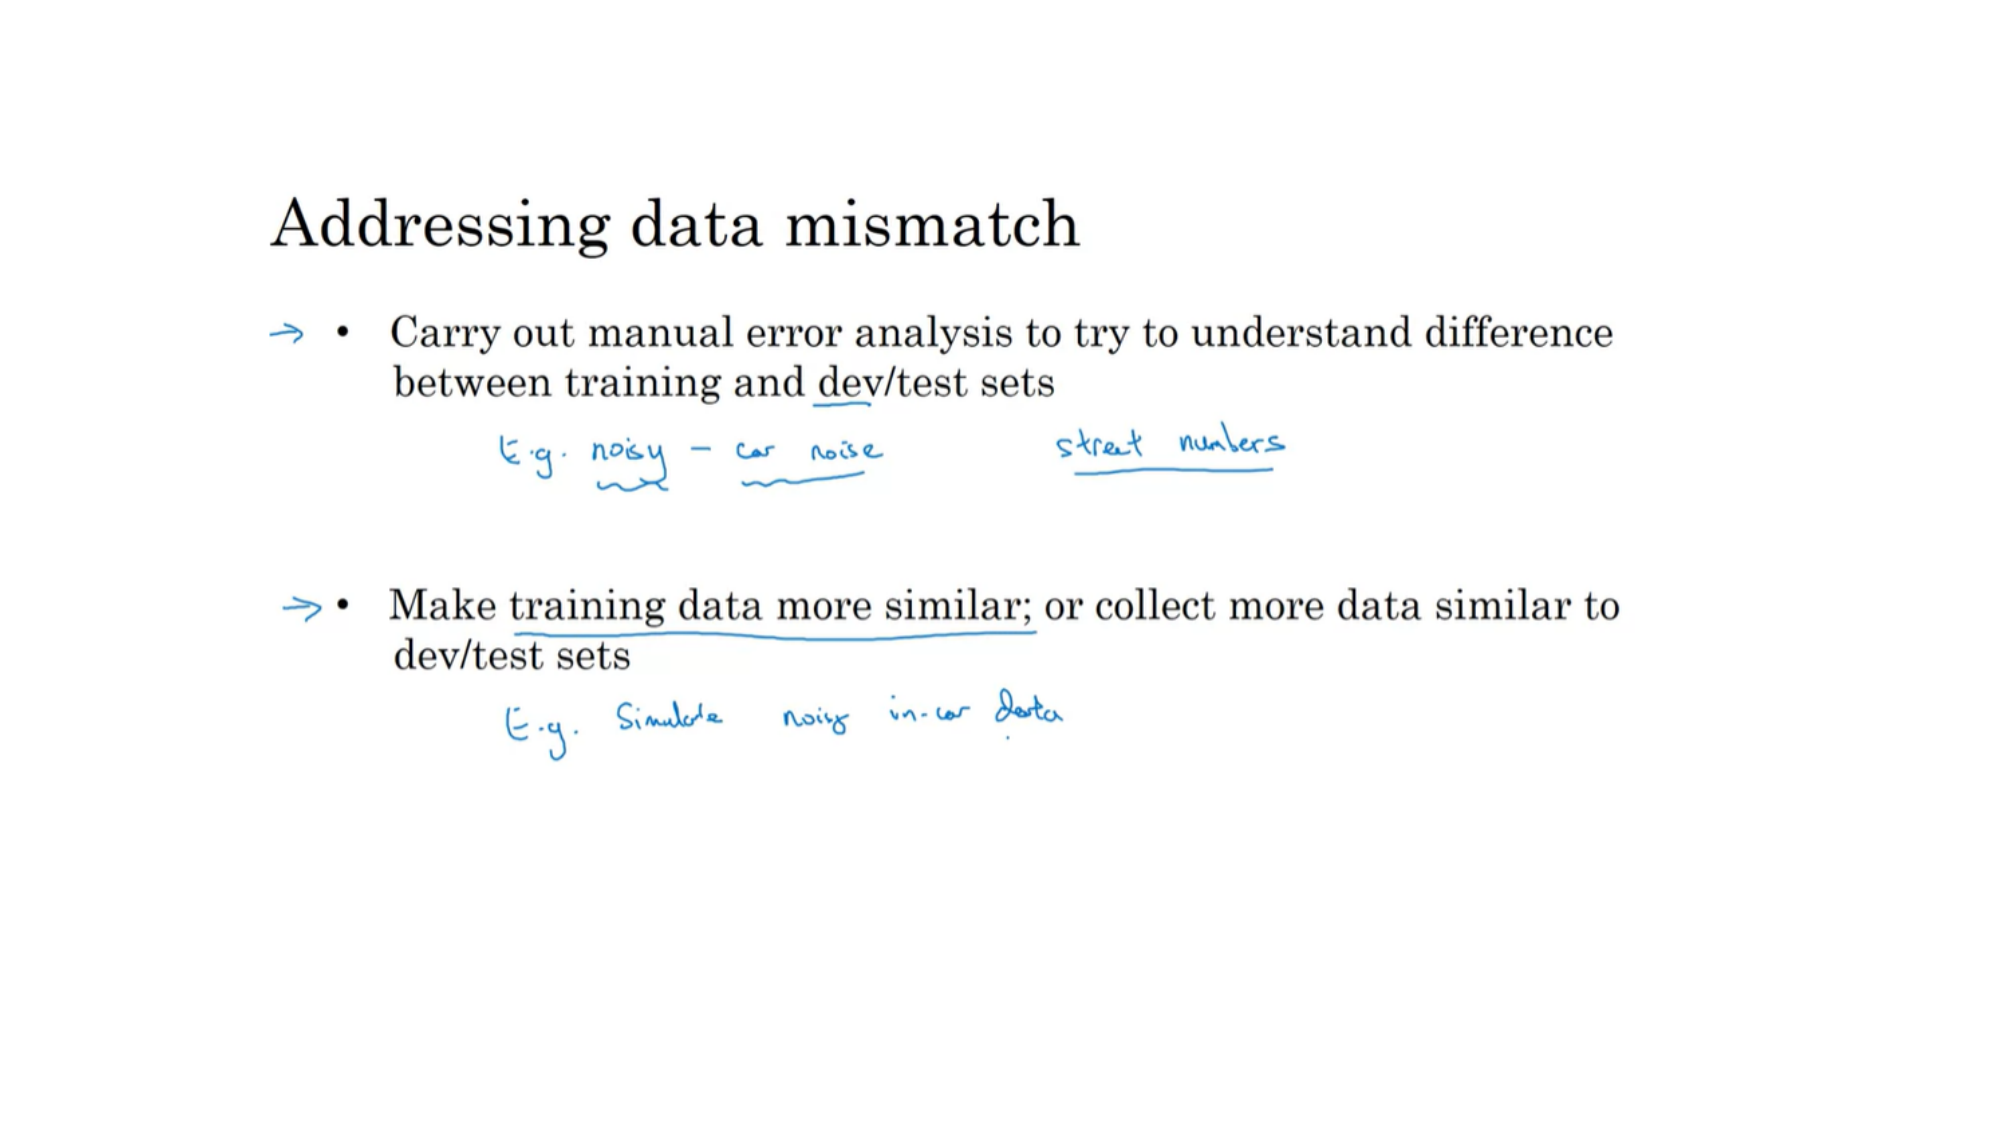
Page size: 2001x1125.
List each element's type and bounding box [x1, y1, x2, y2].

picture [269, 152, 1681, 771]
